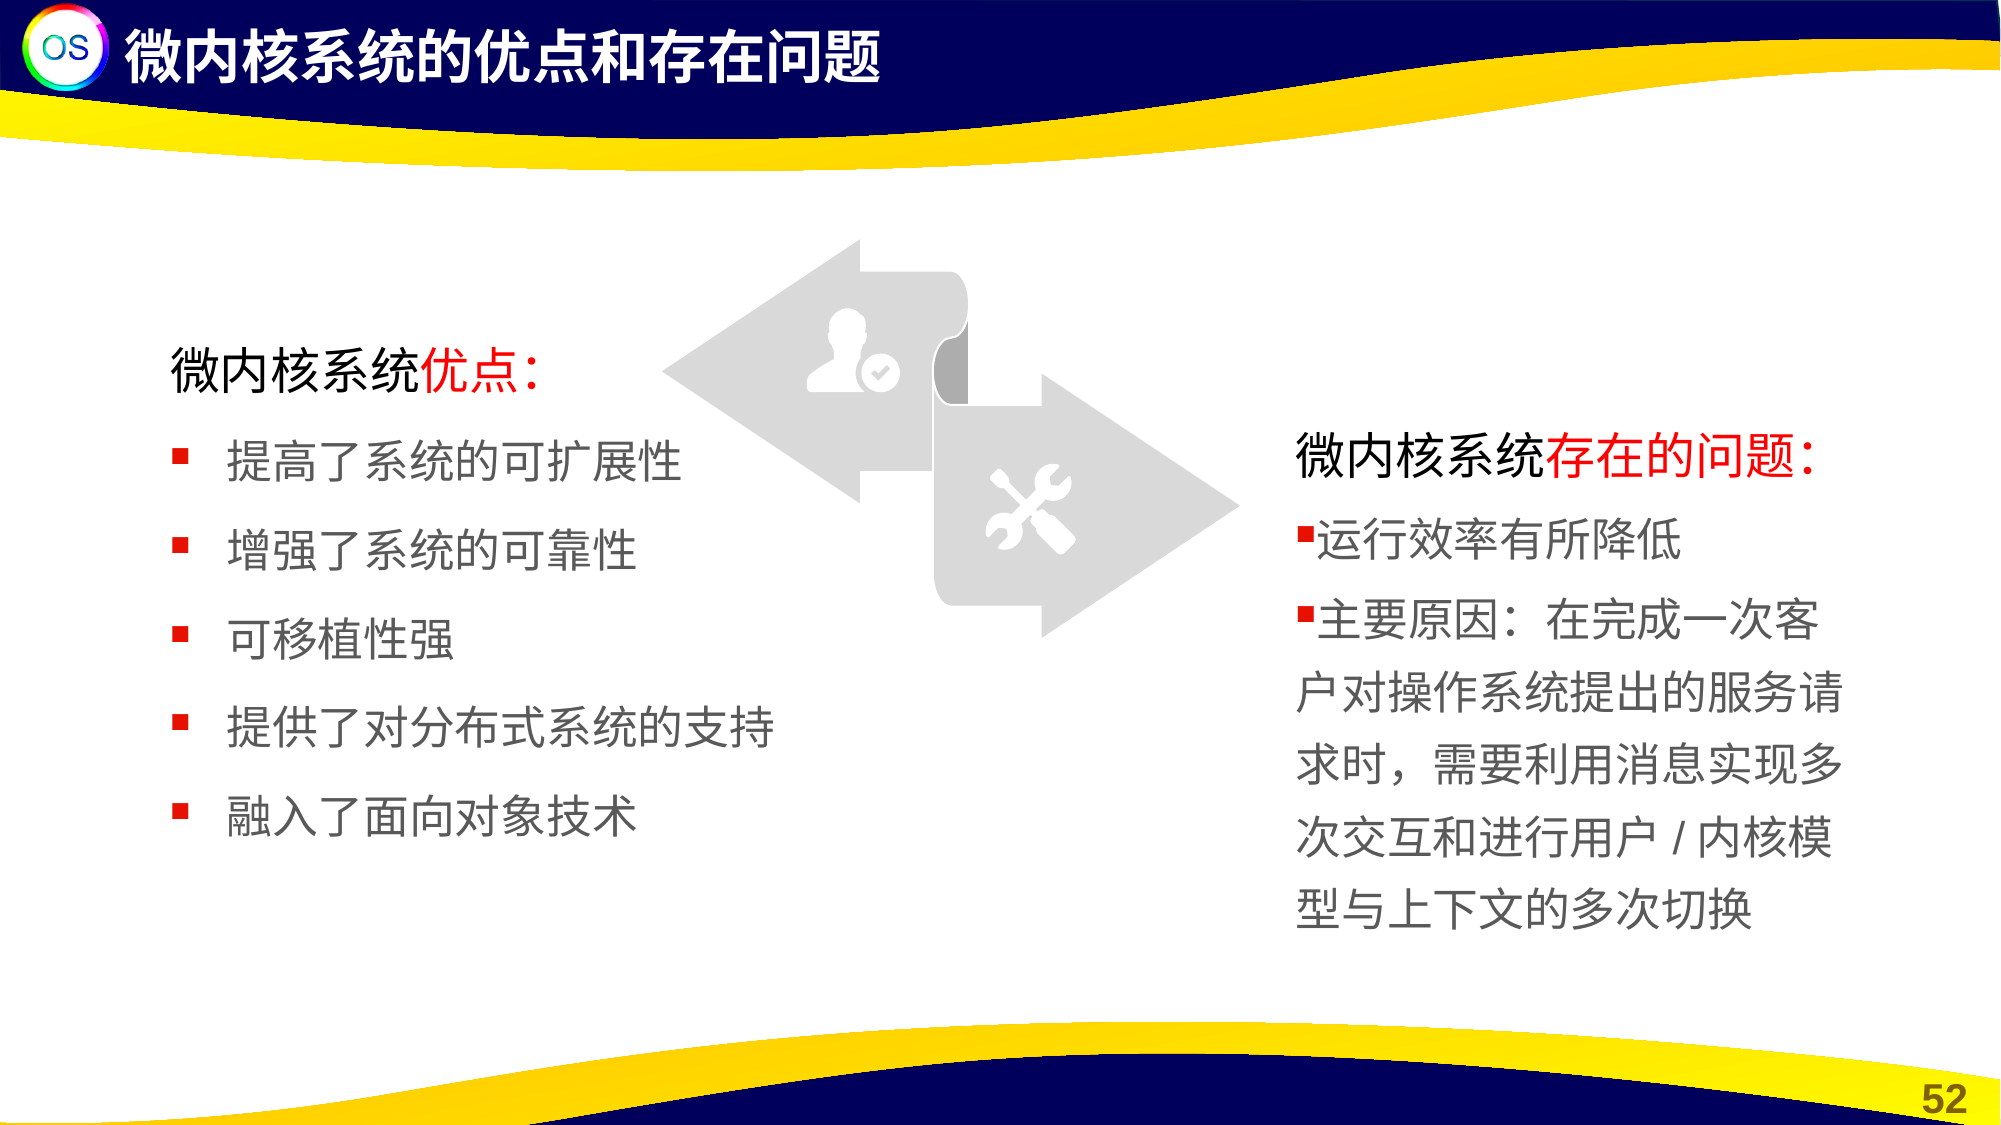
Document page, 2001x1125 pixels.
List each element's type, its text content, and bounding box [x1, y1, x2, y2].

text_box [805, 307, 868, 394]
text_box 微内核系统存在的问题： 运行效率有所降低 主要原因：在完成一次客户对操作系统提出的服务请求时，需要利用消息实现多次交互和进行用户/内核模型与上下文的多次切换 [1280, 424, 1864, 857]
text_box [860, 352, 902, 394]
text_box [763, 235, 1245, 643]
text_box 微内核系统优点： 提高了系统的可扩展性 增强了系统的可靠性 可移植性强 提供了对分布式系统的支持 融入了面向对象技术 [155, 301, 862, 808]
picture [22, 3, 109, 91]
text_box 微内核系统的优点和存在问题 [109, 12, 1263, 98]
text_box [985, 463, 1076, 555]
